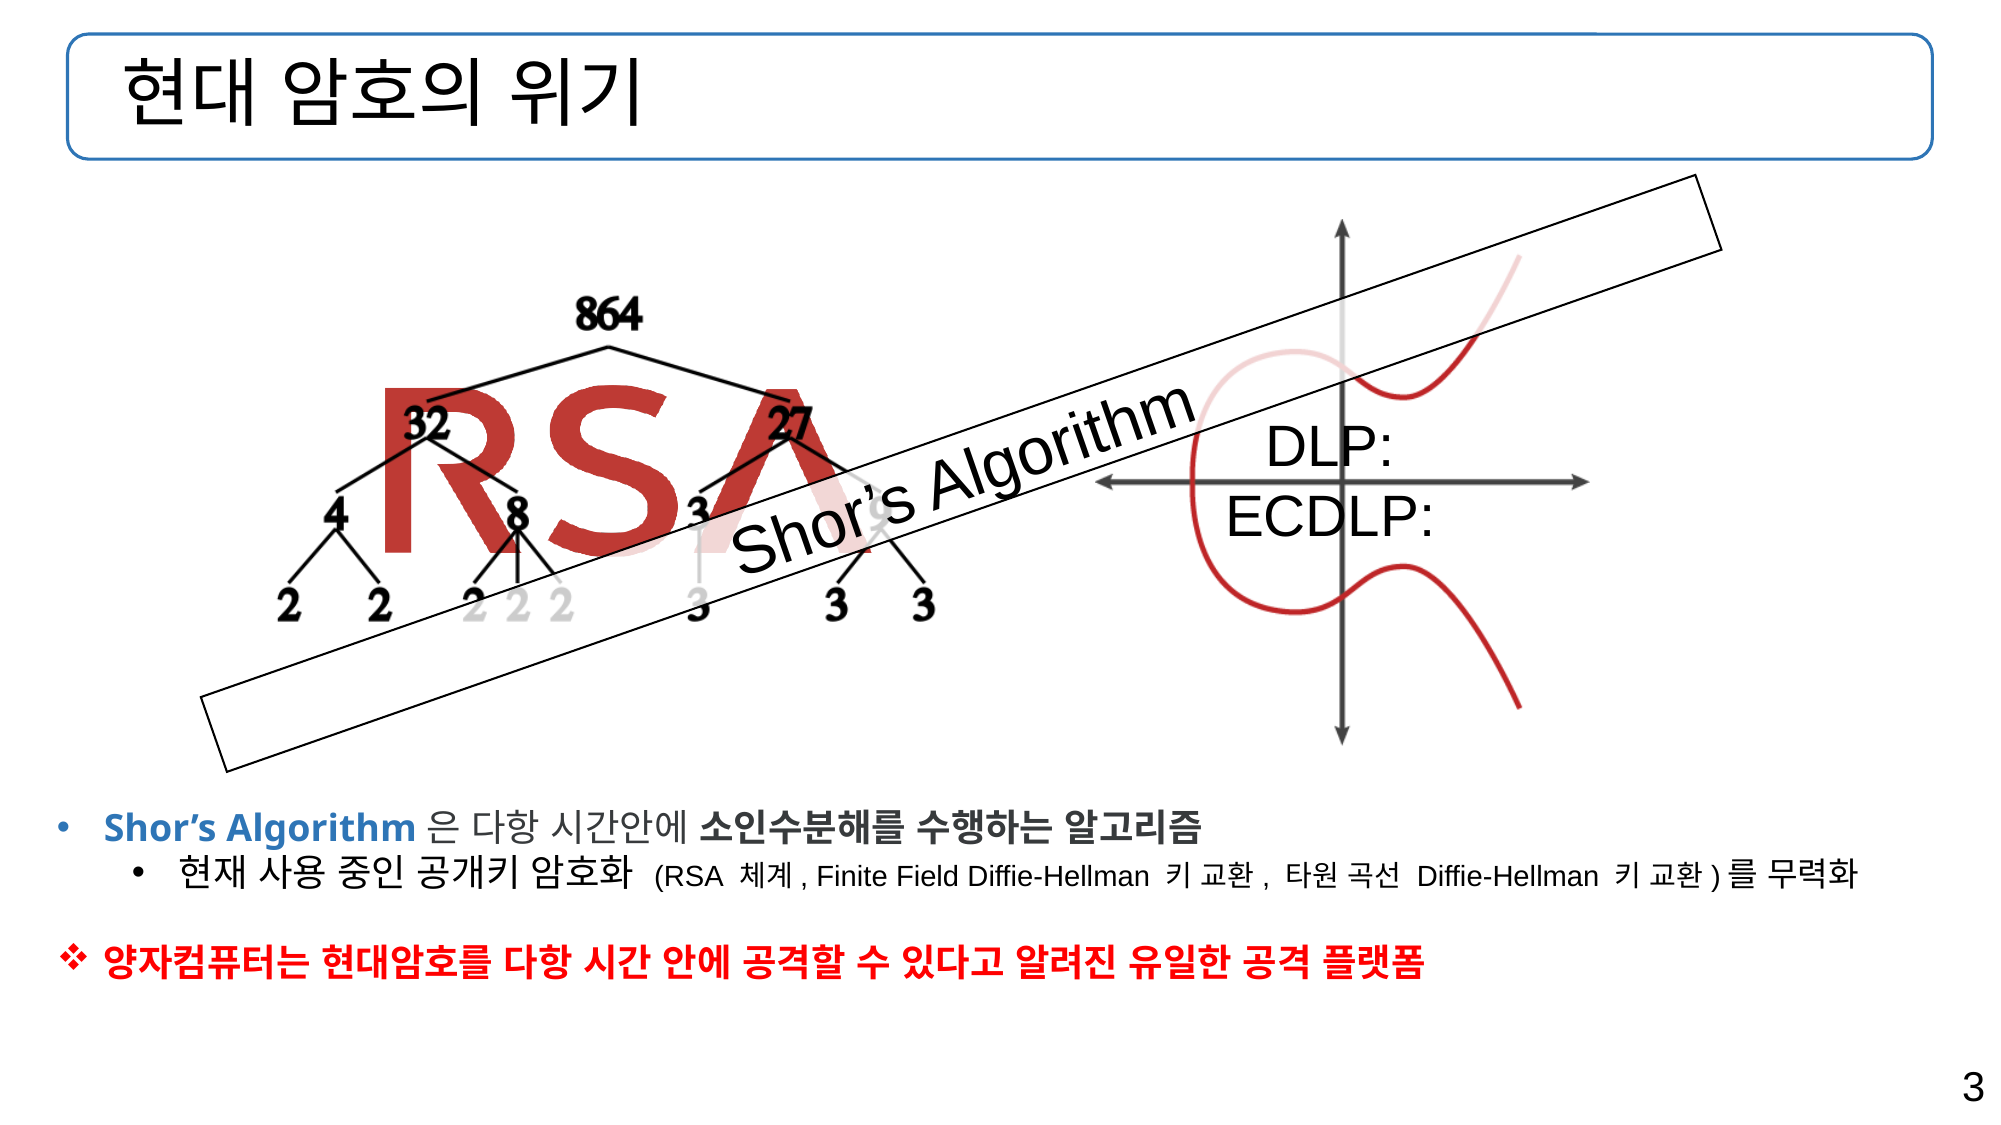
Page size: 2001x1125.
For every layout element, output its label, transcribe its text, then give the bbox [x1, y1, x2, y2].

text_box Shor’s Algorithm [199, 656, 562, 774]
text_box Shor’s Algorithm [1566, 173, 1723, 297]
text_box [1087, 219, 1590, 747]
title 현대 암호의 위기 [67, 34, 1933, 160]
text_box Shor’s Algorithm은 다항 시간안에 소인수분해를 수행하는 알고리즘 현재 사용 중인 공개키 암호화 (RSA 체계, Finite Field Diffie-Hellman 키 교환, 타원 곡선 Diffie-Hellman 키 교환)를 무력화 양자컴퓨터는 현대암호를 다항 시간 안에 공격할 수 있다고 알려진 유일한 공격 플랫폼 [42, 796, 1958, 992]
text_box Shor’s Algorithm [972, 386, 1087, 513]
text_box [245, 256, 972, 656]
